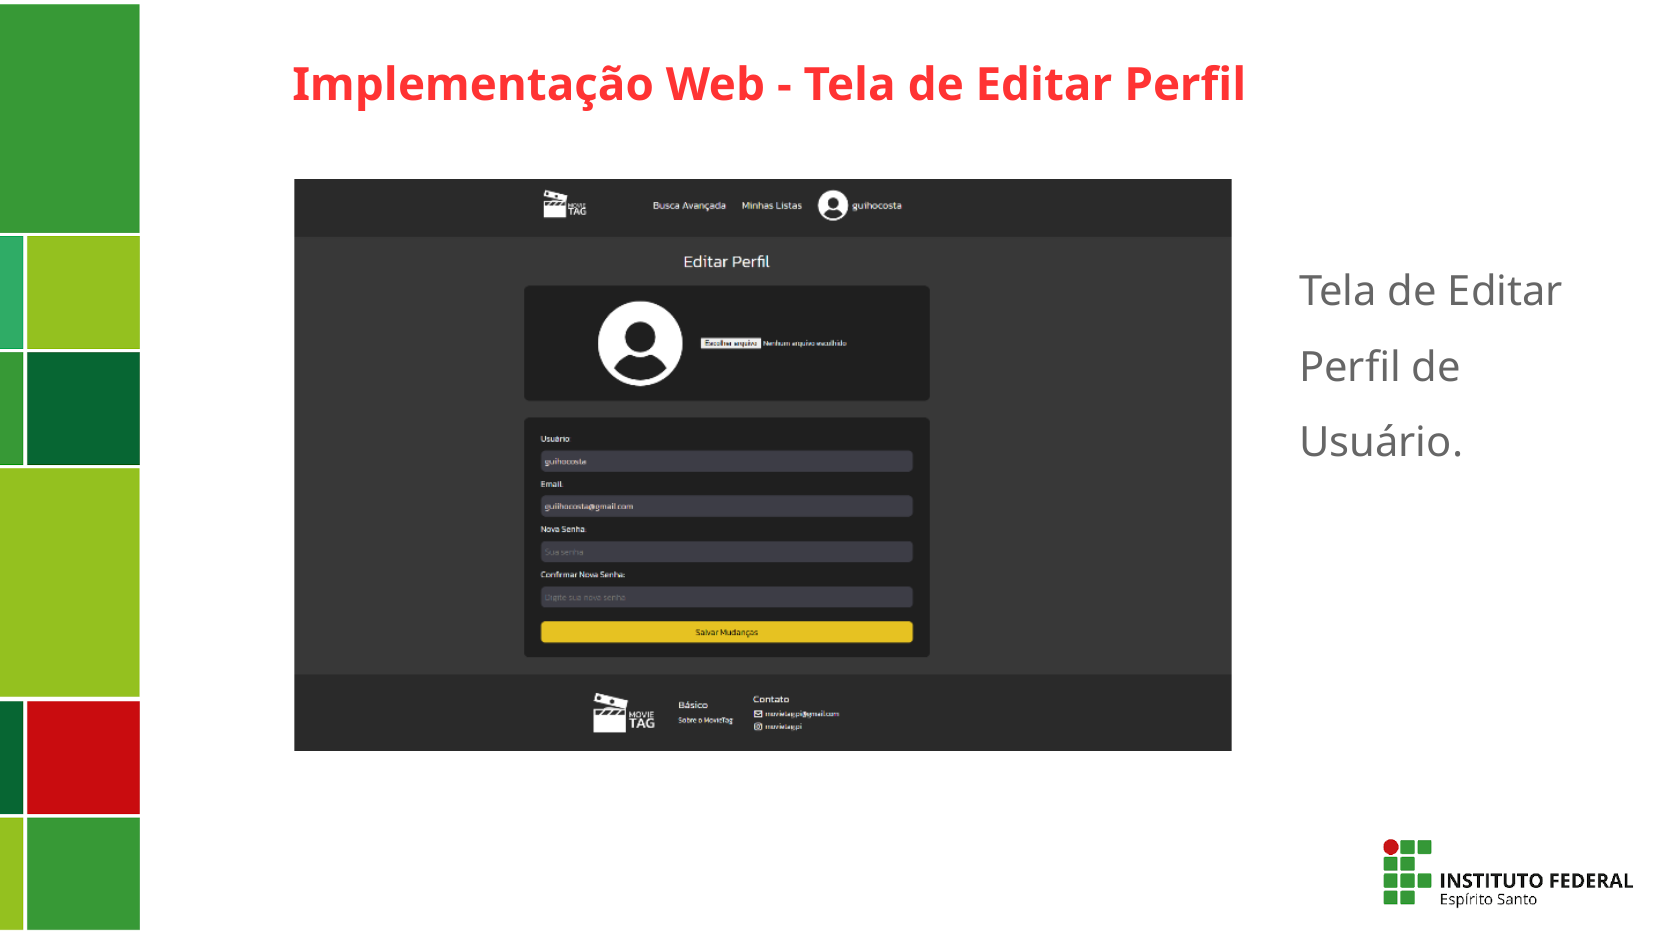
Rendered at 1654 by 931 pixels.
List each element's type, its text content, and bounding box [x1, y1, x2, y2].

text_box Implementação Web - Tela de Editar Perfil [277, 47, 1329, 107]
text_box Tela de Editar Perfil de Usuário. [1284, 231, 1605, 815]
picture [0, 0, 1654, 931]
